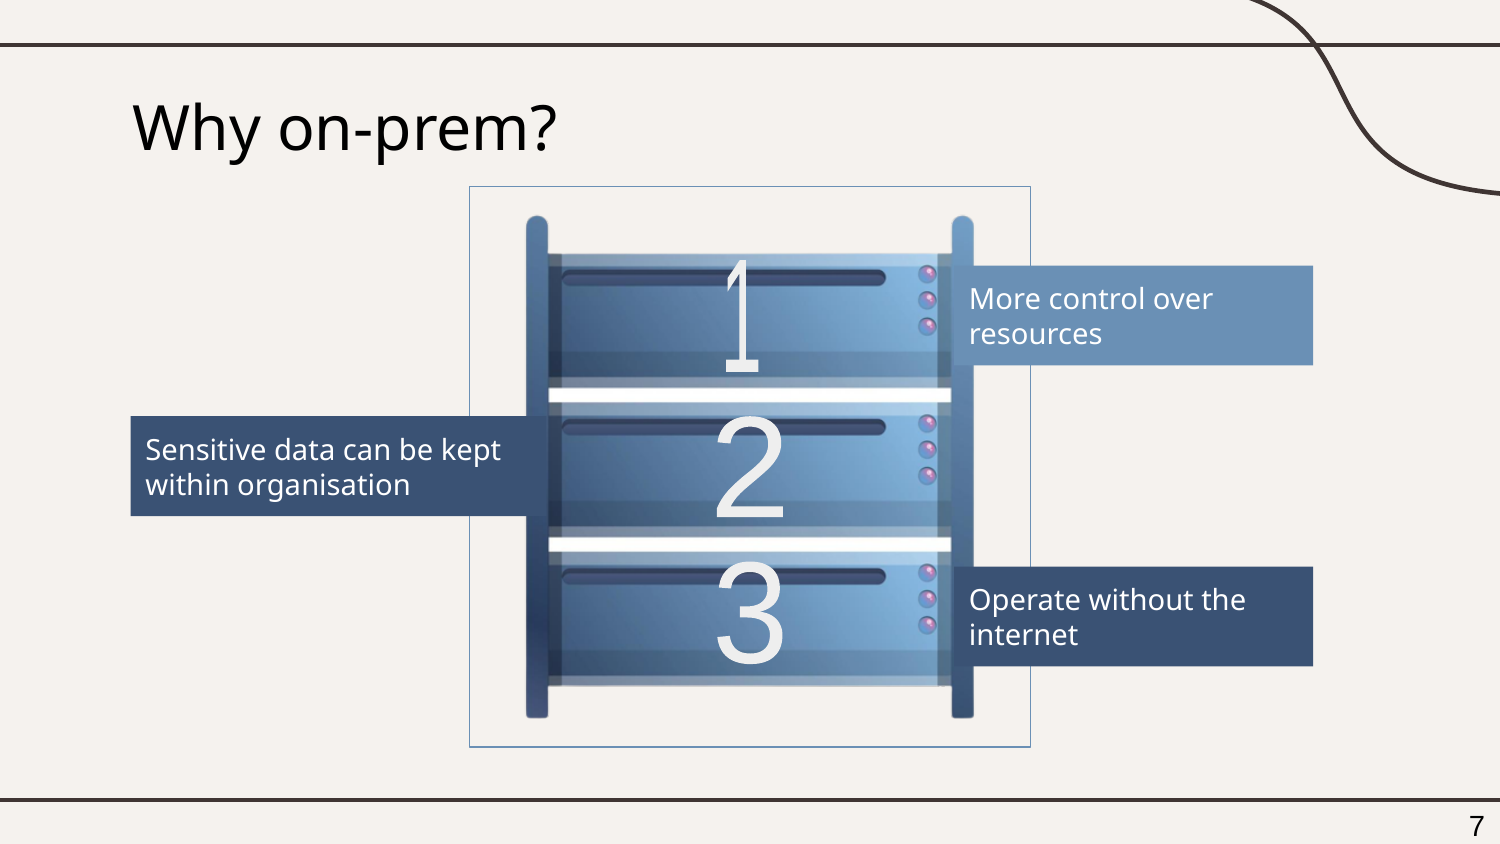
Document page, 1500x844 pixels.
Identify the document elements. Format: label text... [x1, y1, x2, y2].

picture [469, 186, 1030, 747]
text_box More control over resources [1033, 265, 1314, 366]
title Why on-prem? [116, 72, 890, 167]
slide_number ‹#› [1410, 792, 1500, 844]
text_box Sensitive data can be kept within organisation [130, 416, 464, 517]
text_box Operate without the internet [1033, 566, 1314, 667]
